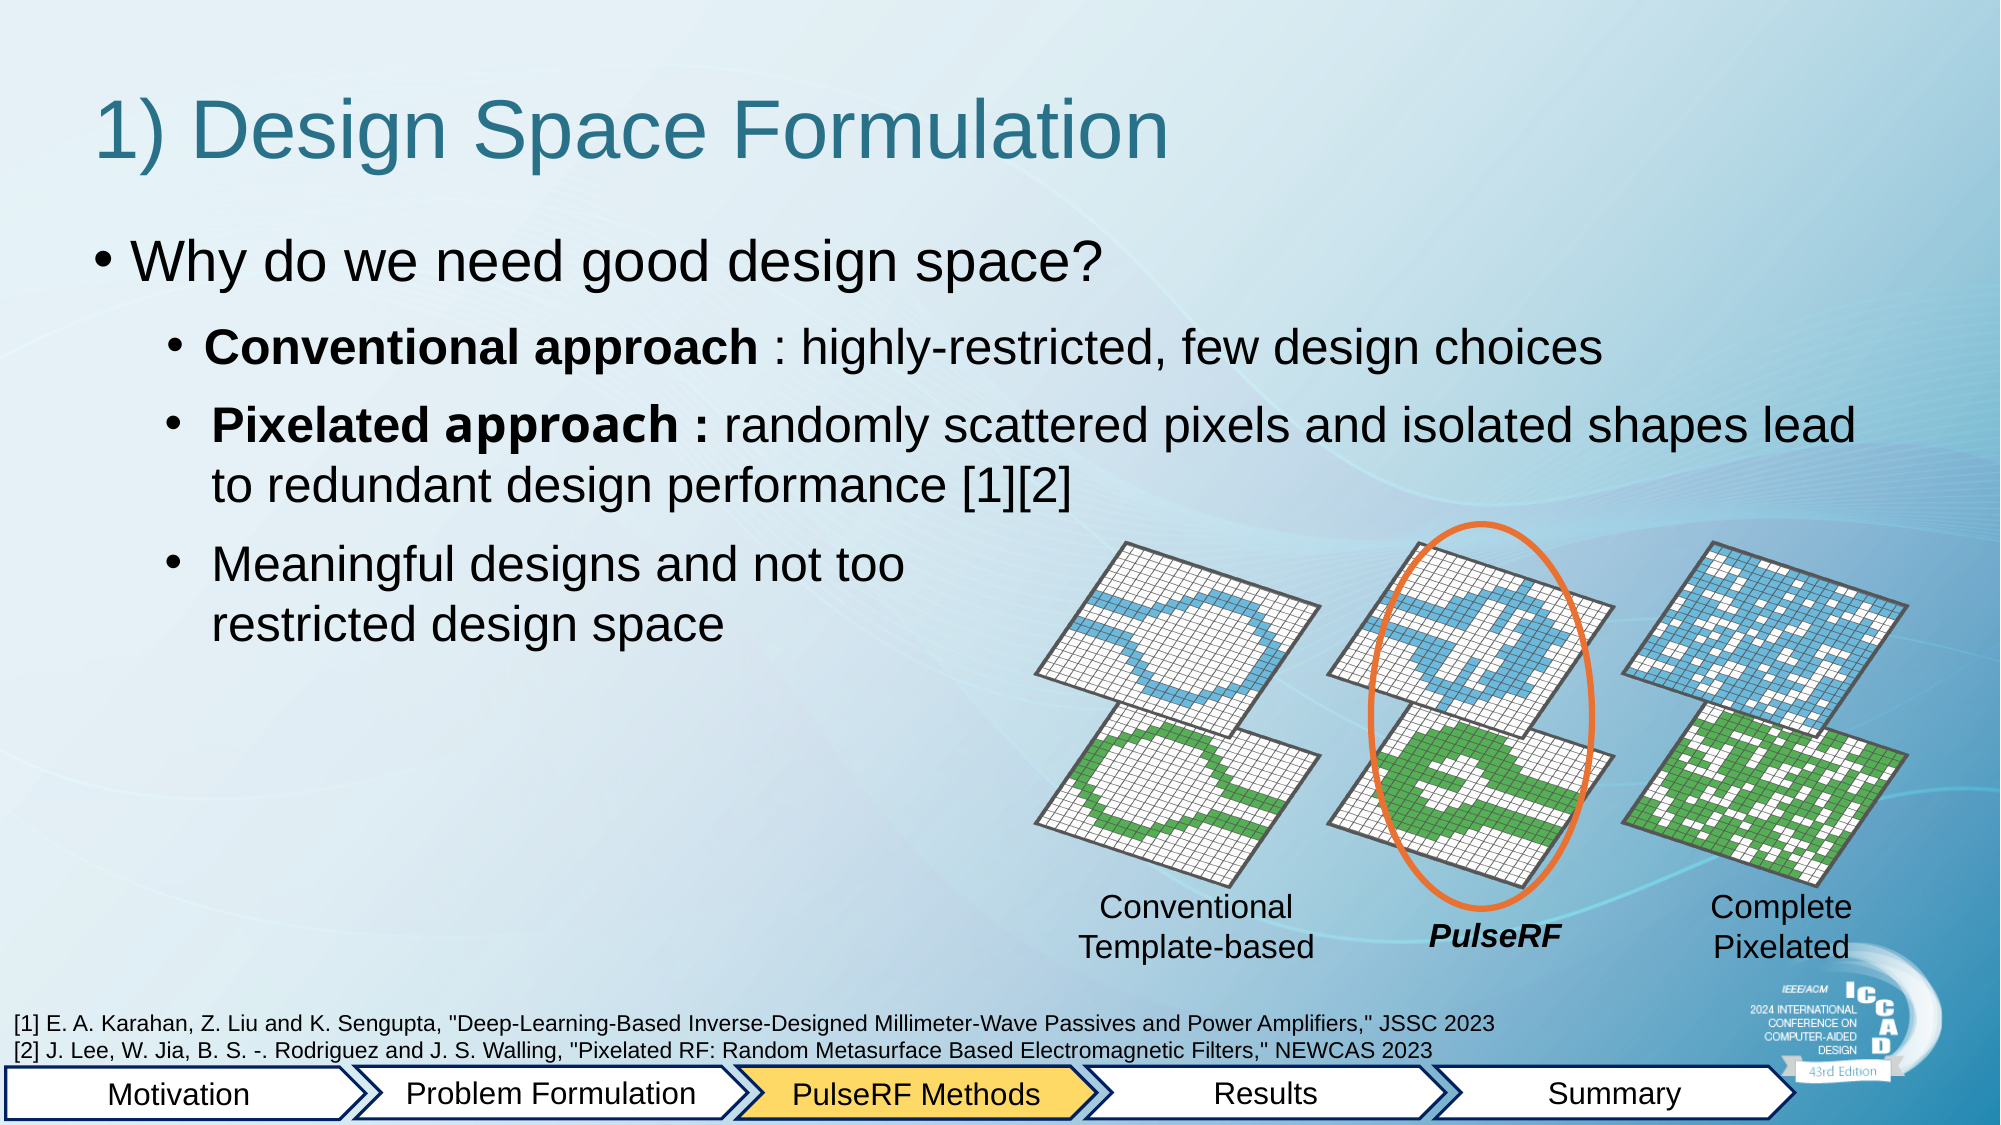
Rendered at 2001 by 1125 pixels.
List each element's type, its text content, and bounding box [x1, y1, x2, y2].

text_box Meaningful designs and not too restricted design space [74, 524, 1052, 659]
picture [0, 0, 2000, 1125]
text_box [1446, 522, 1516, 532]
text_box [1] E. A. Karahan, Z. Liu and K. Sengupta, "Deep-Learning-Based Inverse-Designed Millimeter-Wave Passives and Power Amplifiers," JSSC 2023 [2] J. Lee, W. Jia, B. S. -. Rodriguez and J. S. Walling, "Pixelated RF: Random Metasurface Based Electromagnetic Filters," NEWCAS 2023 [0, 1001, 1957, 1071]
text_box Pixelated approach : randomly scattered pixels and isolated shapes lead to redundant design performance [1][2] [74, 385, 1924, 520]
text_box [1440, 897, 1523, 906]
text_box Conventional approach : highly-restricted, few design choices [76, 307, 1921, 394]
text_box Conventional Template-based [1063, 897, 1330, 973]
list Why do we need good design space? [78, 215, 1922, 322]
title 1) Design Space Formulation [78, 59, 1922, 205]
text_box Complete Pixelated [1653, 897, 1910, 973]
text_box PulseRF [1367, 906, 1624, 962]
text_box PulseRF Methods [732, 1071, 1099, 1121]
